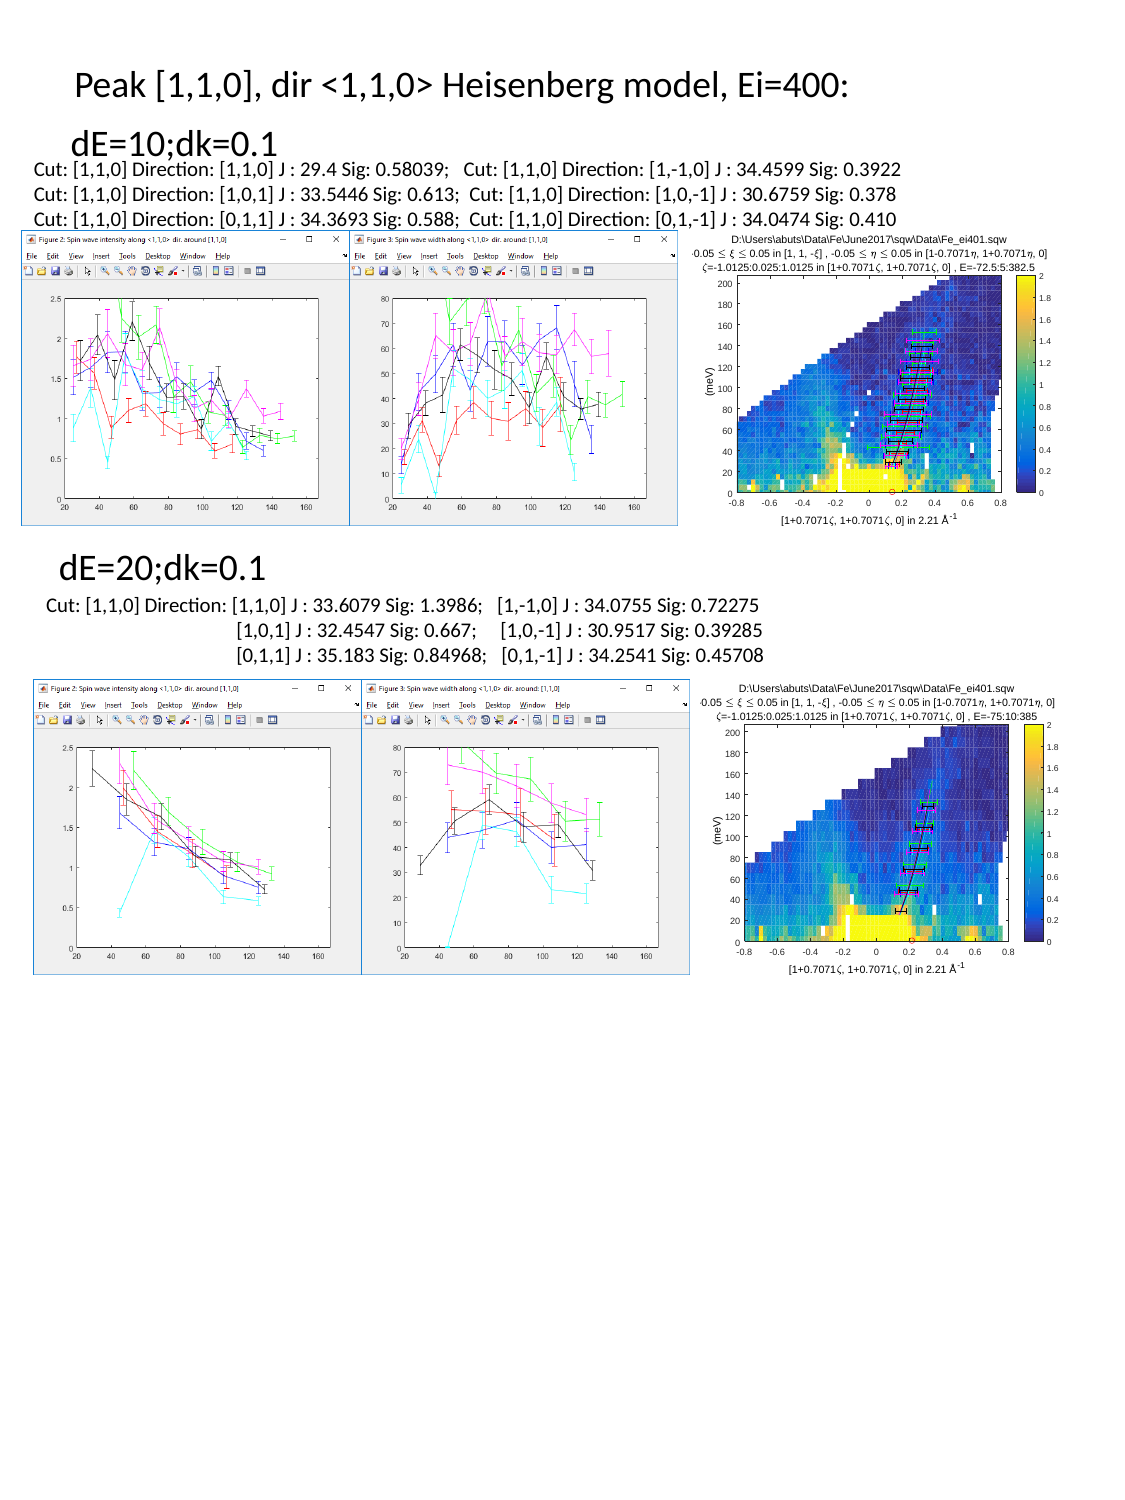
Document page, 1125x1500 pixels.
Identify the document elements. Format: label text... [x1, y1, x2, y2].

text_box dE=20;dk=0.1 [43, 535, 282, 584]
picture [699, 678, 1095, 975]
text_box Cut: [1,1,0] Direction: [1,1,0] J : 33.6079 Sig: 1.3986; [1,-1,0] J : 34.0755 Sig: 0.72275 [1,0,1] J : 32.4547 Sig: 0.667; [1,0,-1] J : 30.9517 Sig: 0.39285 [0,1,1] J : 35.183 Sig: 0.84968; [0,1,-1] J : 34.2541 Sig: 0.45708 [31, 584, 1001, 675]
picture [21, 229, 679, 526]
text_box Cut: [1,1,0] Direction: [1,1,0] J : 29.4 Sig: 0.58039; Cut: [1,1,0] Direction: [1,-1,0] J : 34.4599 Sig: 0.3922 Cut: [1,1,0] Direction: [1,0,1] J : 33.5446 Sig: 0.613; Cut: [1,1,0] Direction: [1,0,-1] J : 30.6759 Sig: 0.378 Cut: [1,1,0] Direction: [0,1,1] J : 34.3693 Sig: 0.588; Cut: [1,1,0] Direction: [0,1,-1] J : 34.0474 Sig: 0.410 [19, 148, 931, 238]
text_box dE=10;dk=0.1 [55, 112, 294, 148]
picture [692, 229, 1087, 526]
picture [33, 678, 690, 975]
text_box Peak [1,1,0], dir <1,1,0> Heisenberg model, Ei=400: [59, 53, 866, 113]
